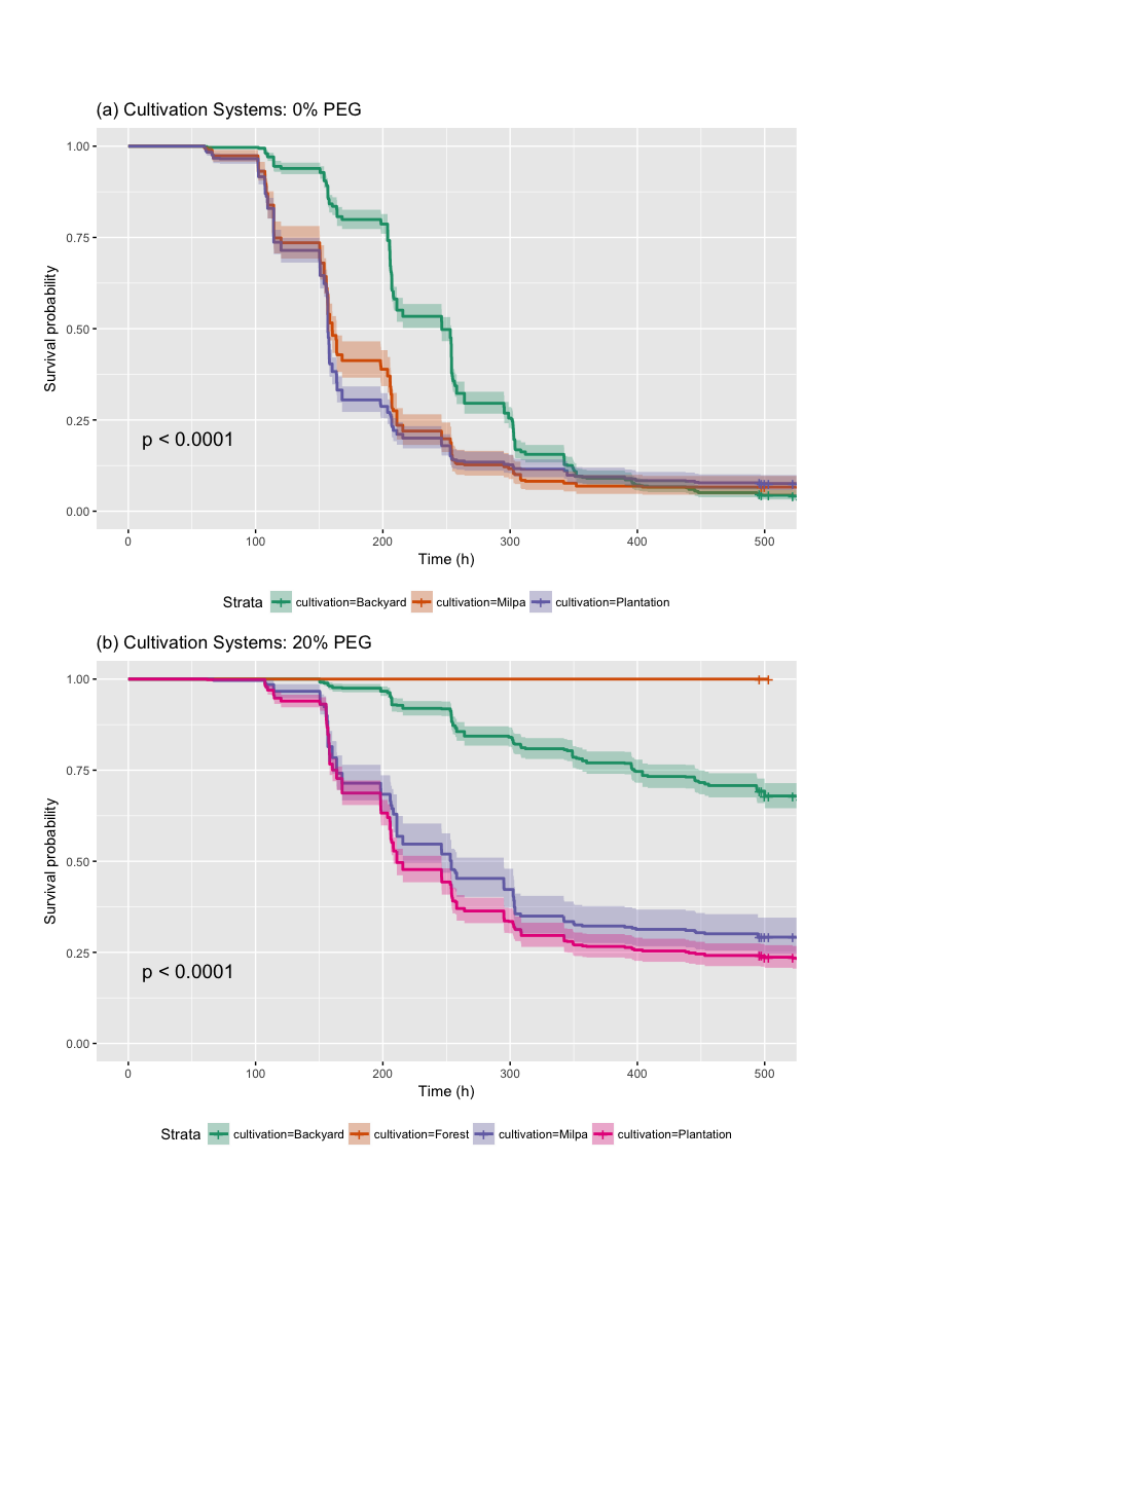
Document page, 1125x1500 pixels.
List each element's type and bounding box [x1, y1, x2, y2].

picture [37, 95, 804, 1161]
